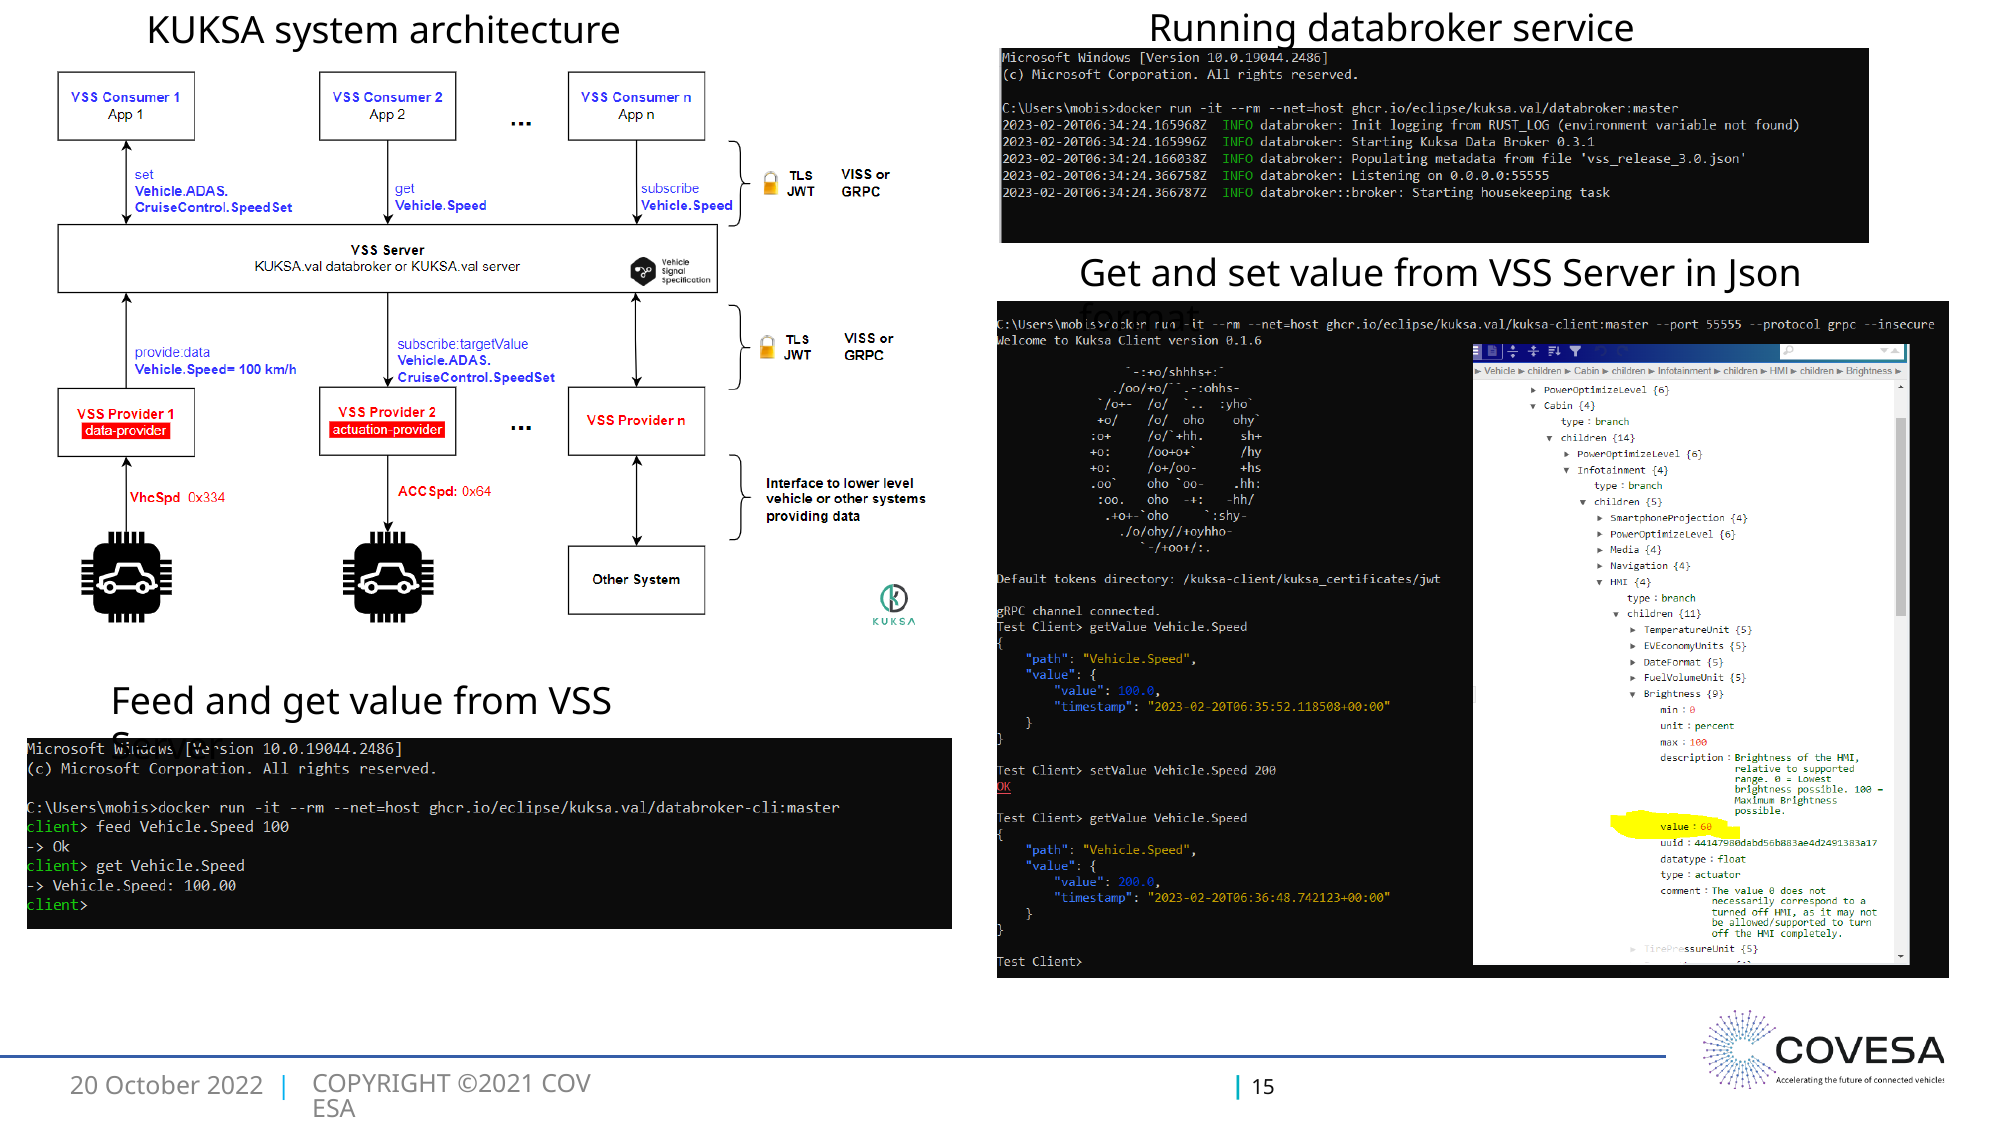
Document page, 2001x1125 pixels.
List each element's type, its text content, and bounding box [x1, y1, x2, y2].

slide_number | 15 [1216, 1054, 1667, 1115]
picture [997, 301, 1950, 979]
picture [33, 55, 946, 633]
text_box KUKSA system architecture [131, 0, 716, 50]
text_box Running databroker service [1133, 0, 1818, 43]
picture [999, 47, 1869, 244]
text_box Get and set value from VSS Server in Json format [1064, 251, 1846, 296]
text_box Feed and get value from VSS Server [95, 669, 680, 730]
picture [1703, 1010, 1945, 1089]
footer Copyright ©2021 COVESA [319, 1054, 617, 1115]
picture [27, 735, 952, 929]
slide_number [54, 1054, 319, 1115]
